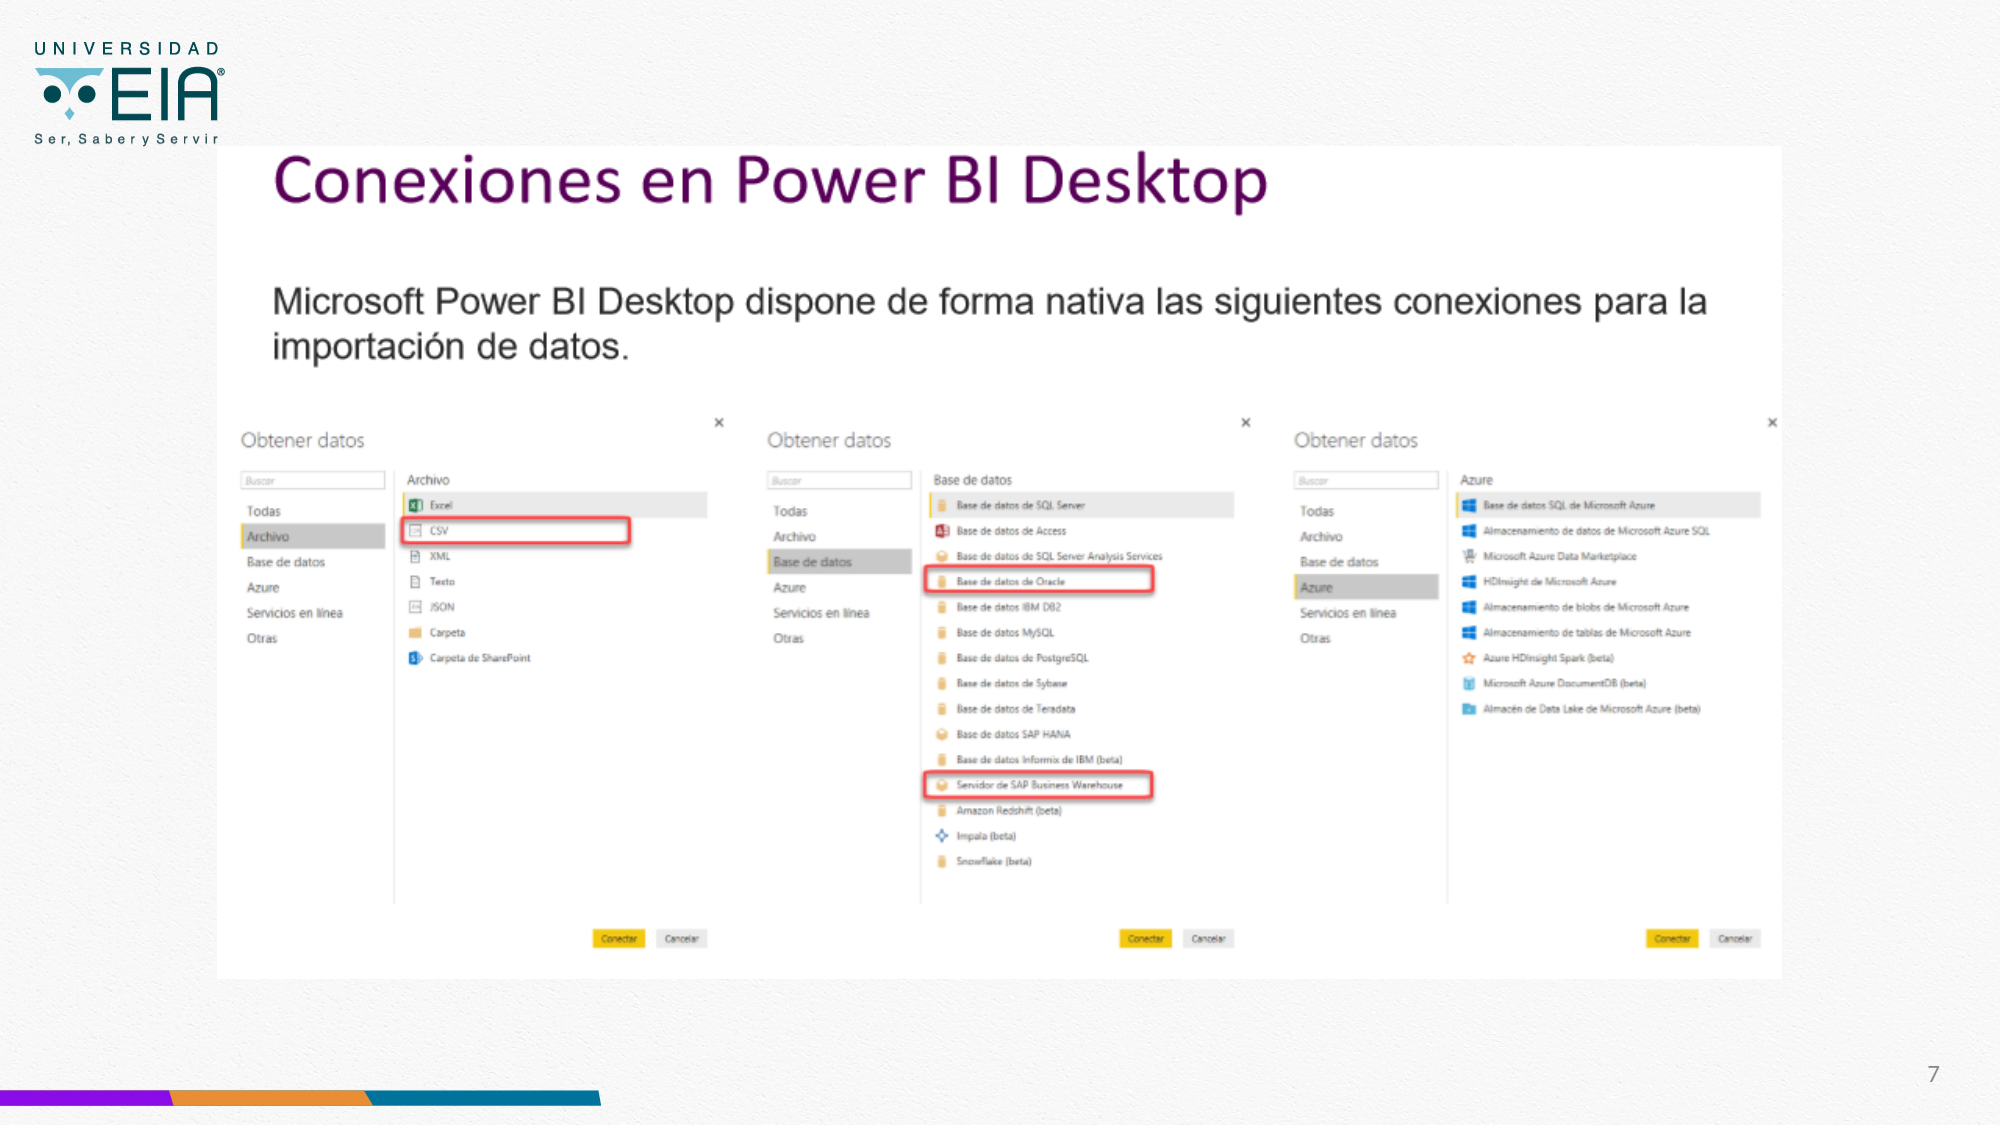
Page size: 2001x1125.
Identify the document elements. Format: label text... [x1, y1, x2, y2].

slide_number 7 [1505, 1042, 1956, 1103]
picture [0, 0, 2000, 1125]
